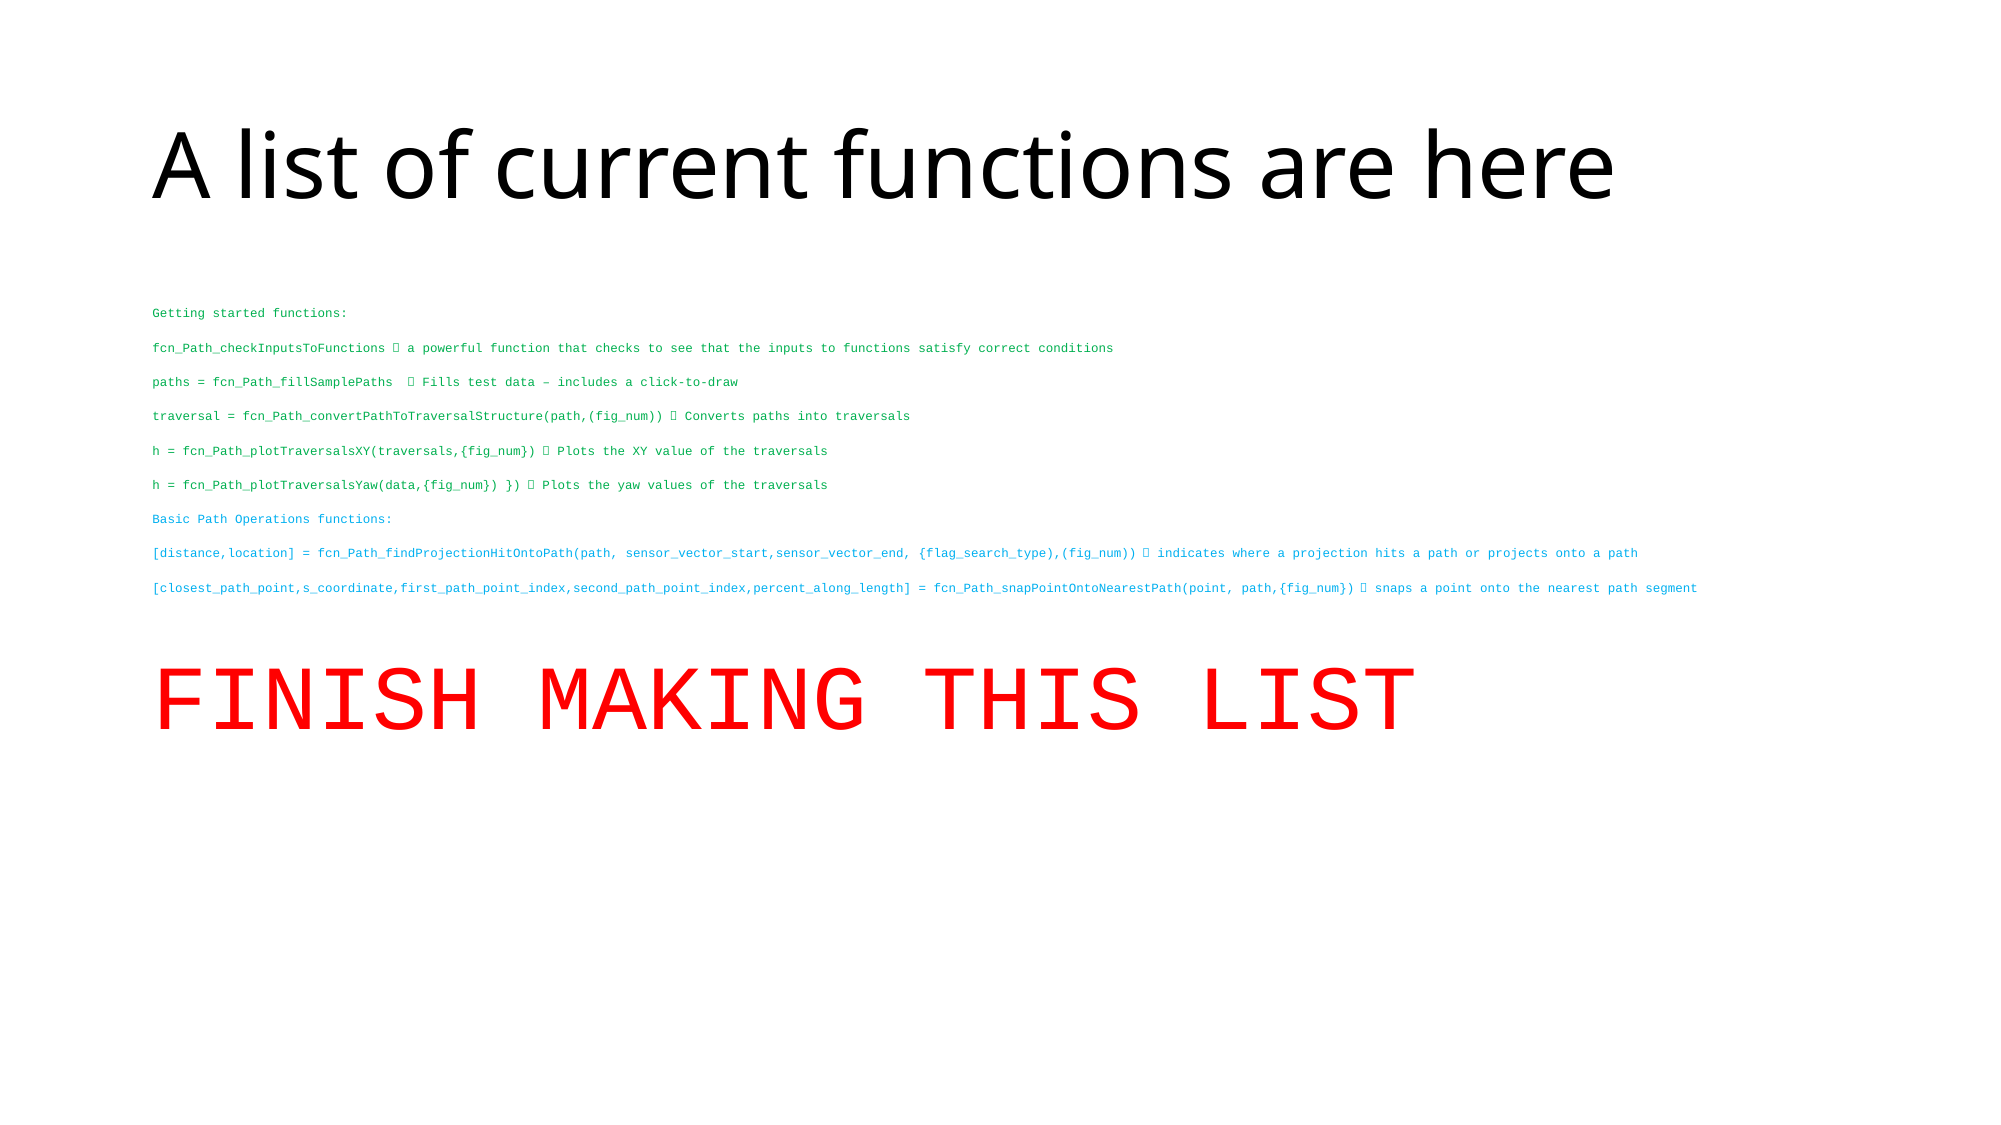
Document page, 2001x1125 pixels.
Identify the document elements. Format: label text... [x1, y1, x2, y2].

title A list of current functions are here [137, 59, 1863, 278]
list Getting started functions: fcn_Path_checkInputsToFunctions  a powerful function that checks to see that the inputs to functions satisfy correct conditions paths = fcn_Path_fillSamplePaths  Fills test data – includes a click-to-draw traversal = fcn_Path_convertPathToTraversalStructure(path,(fig_num))  Converts paths into traversals h = fcn_Path_plotTraversalsXY(traversals,{fig_num})  Plots the XY value of the traversals h = fcn_Path_plotTraversalsYaw(data,{fig_num}) })  Plots the yaw values of the traversals Basic Path Operations functions: [distance,location] = fcn_Path_findProjectionHitOntoPath(path, sensor_vector_start,sensor_vector_end, {flag_search_type),(fig_num))  indicates where a projection hits a path or projects onto a path [closest_path_point,s_coordinate,first_path_point_index,second_path_point_index,percent_along_length] = fcn_Path_snapPointOntoNearestPath(point, path,{fig_num})  snaps a point onto the nearest path segment FINISH MAKING THIS LIST [137, 299, 1863, 1014]
